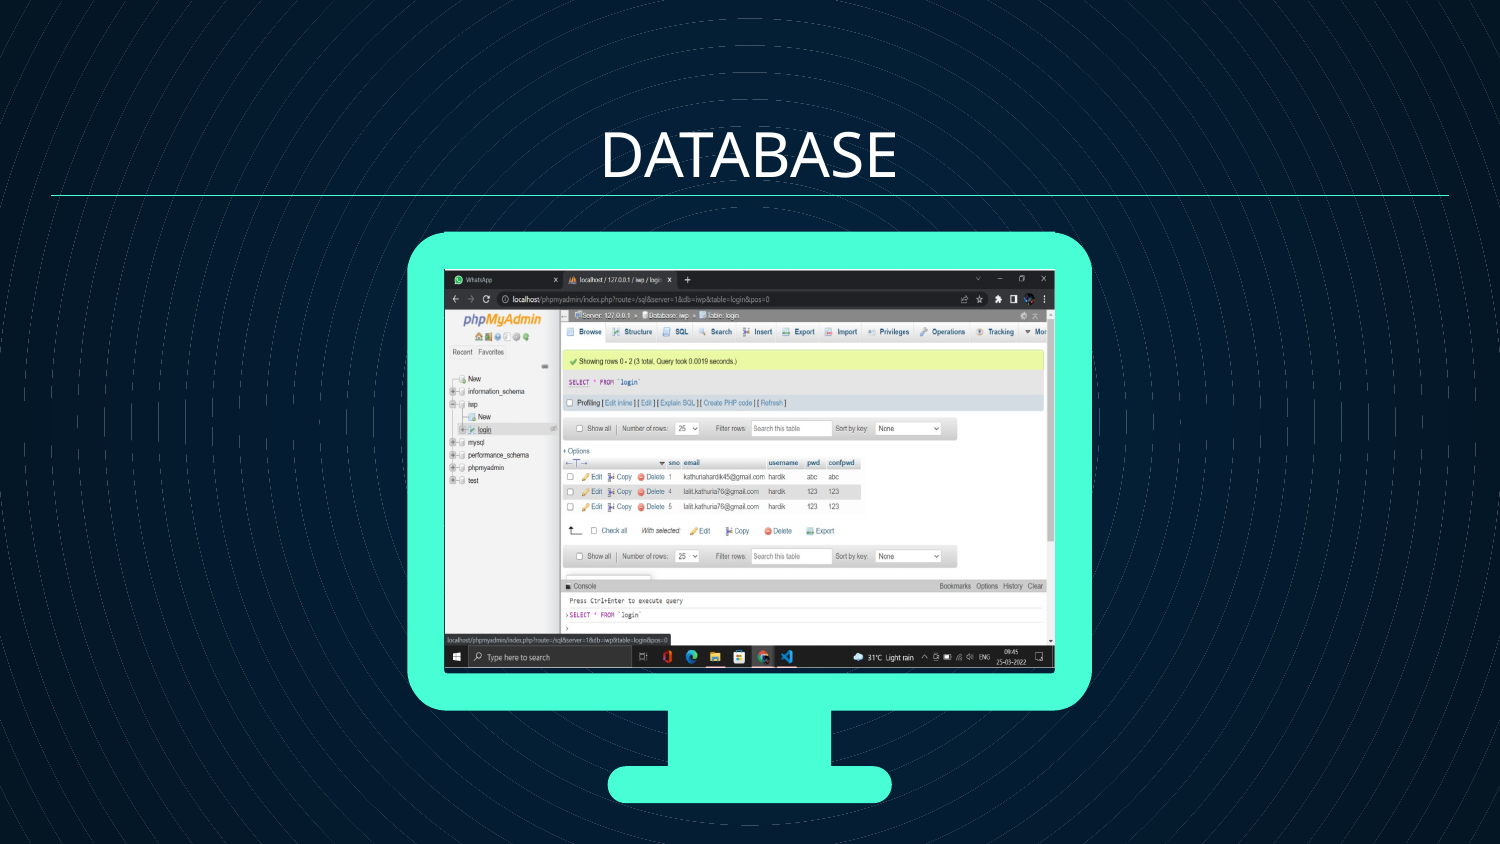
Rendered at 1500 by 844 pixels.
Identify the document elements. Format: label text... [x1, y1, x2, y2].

title DATABASE [51, 105, 1449, 195]
picture [445, 269, 1055, 669]
text_box [407, 231, 1092, 804]
title DATABASE [51, 202, 1449, 206]
